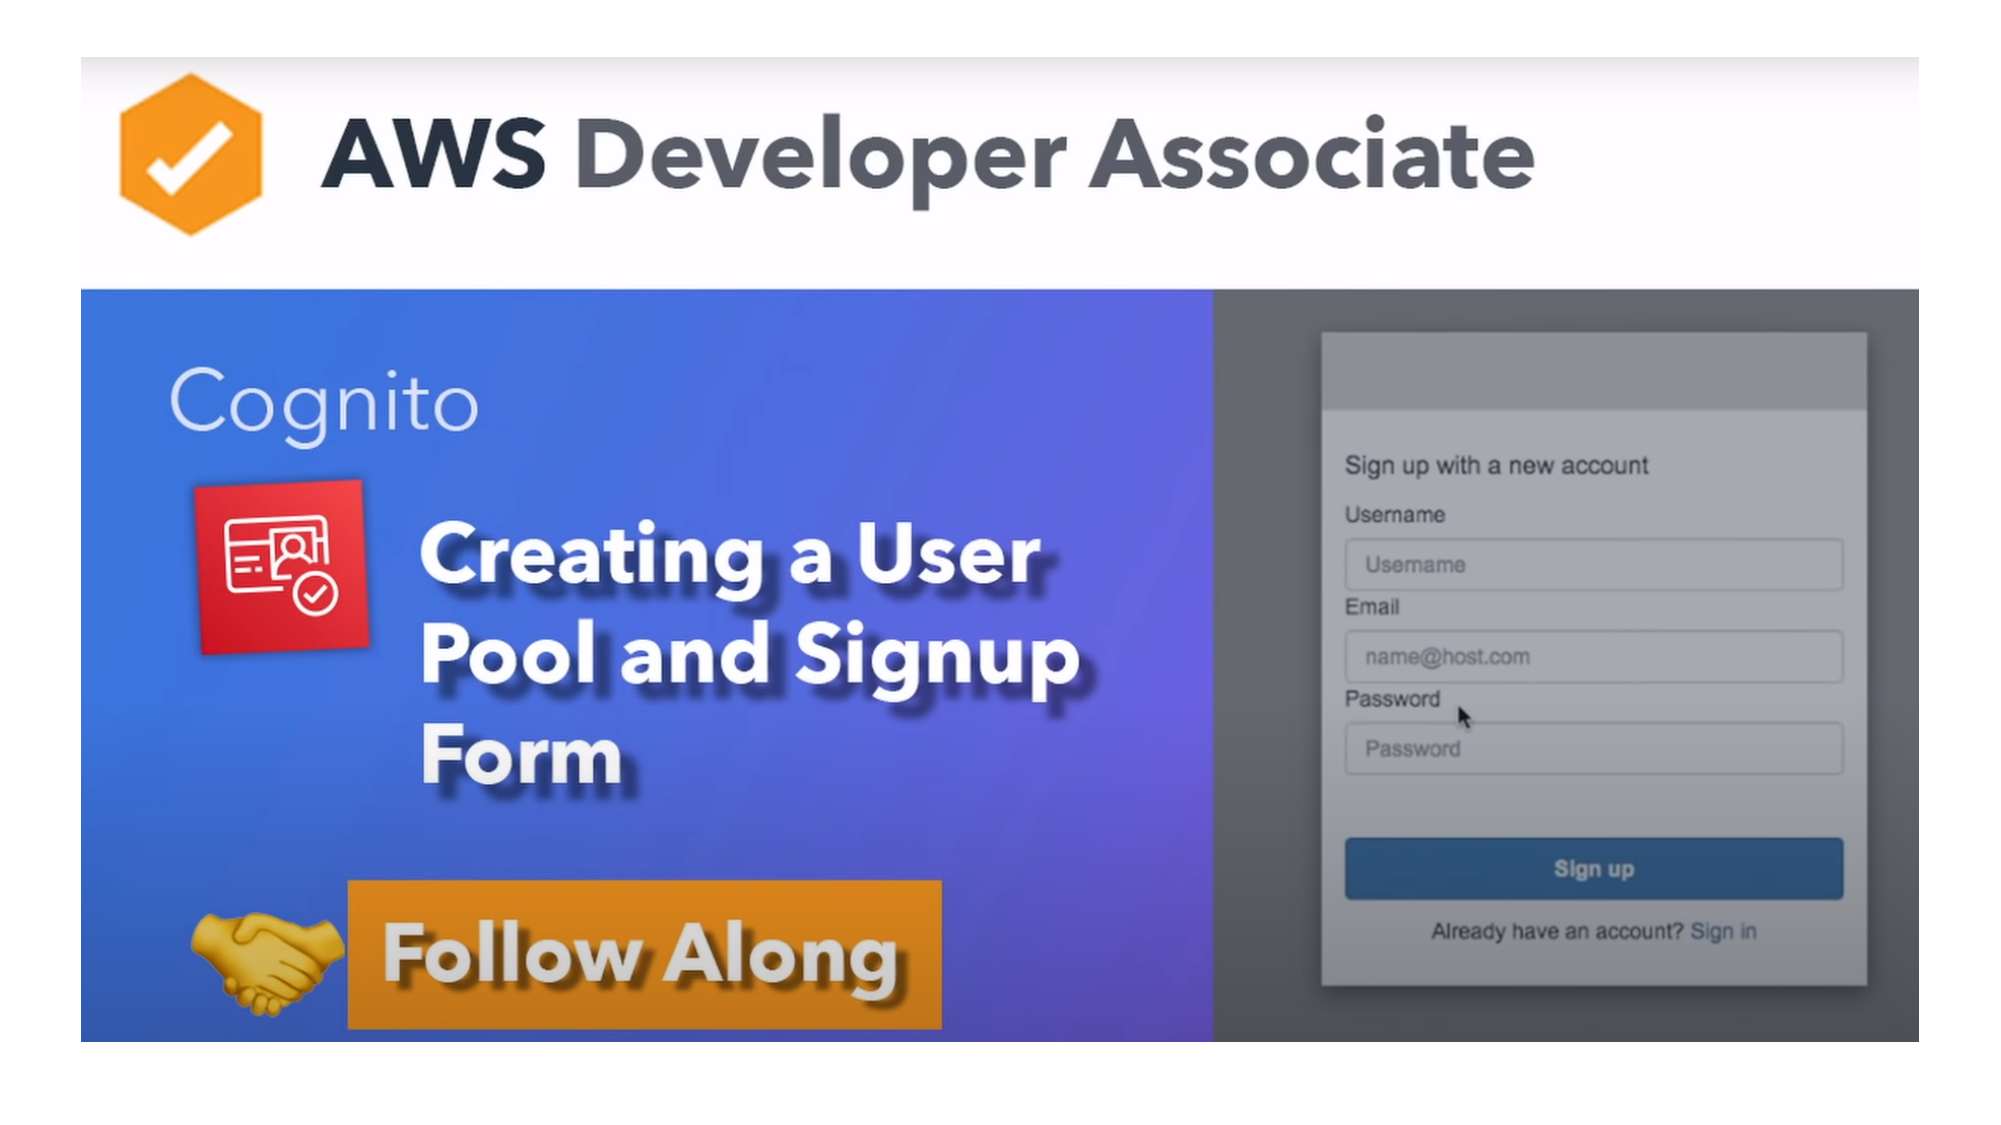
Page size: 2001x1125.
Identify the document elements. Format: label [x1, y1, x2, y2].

picture [81, 57, 1919, 1043]
